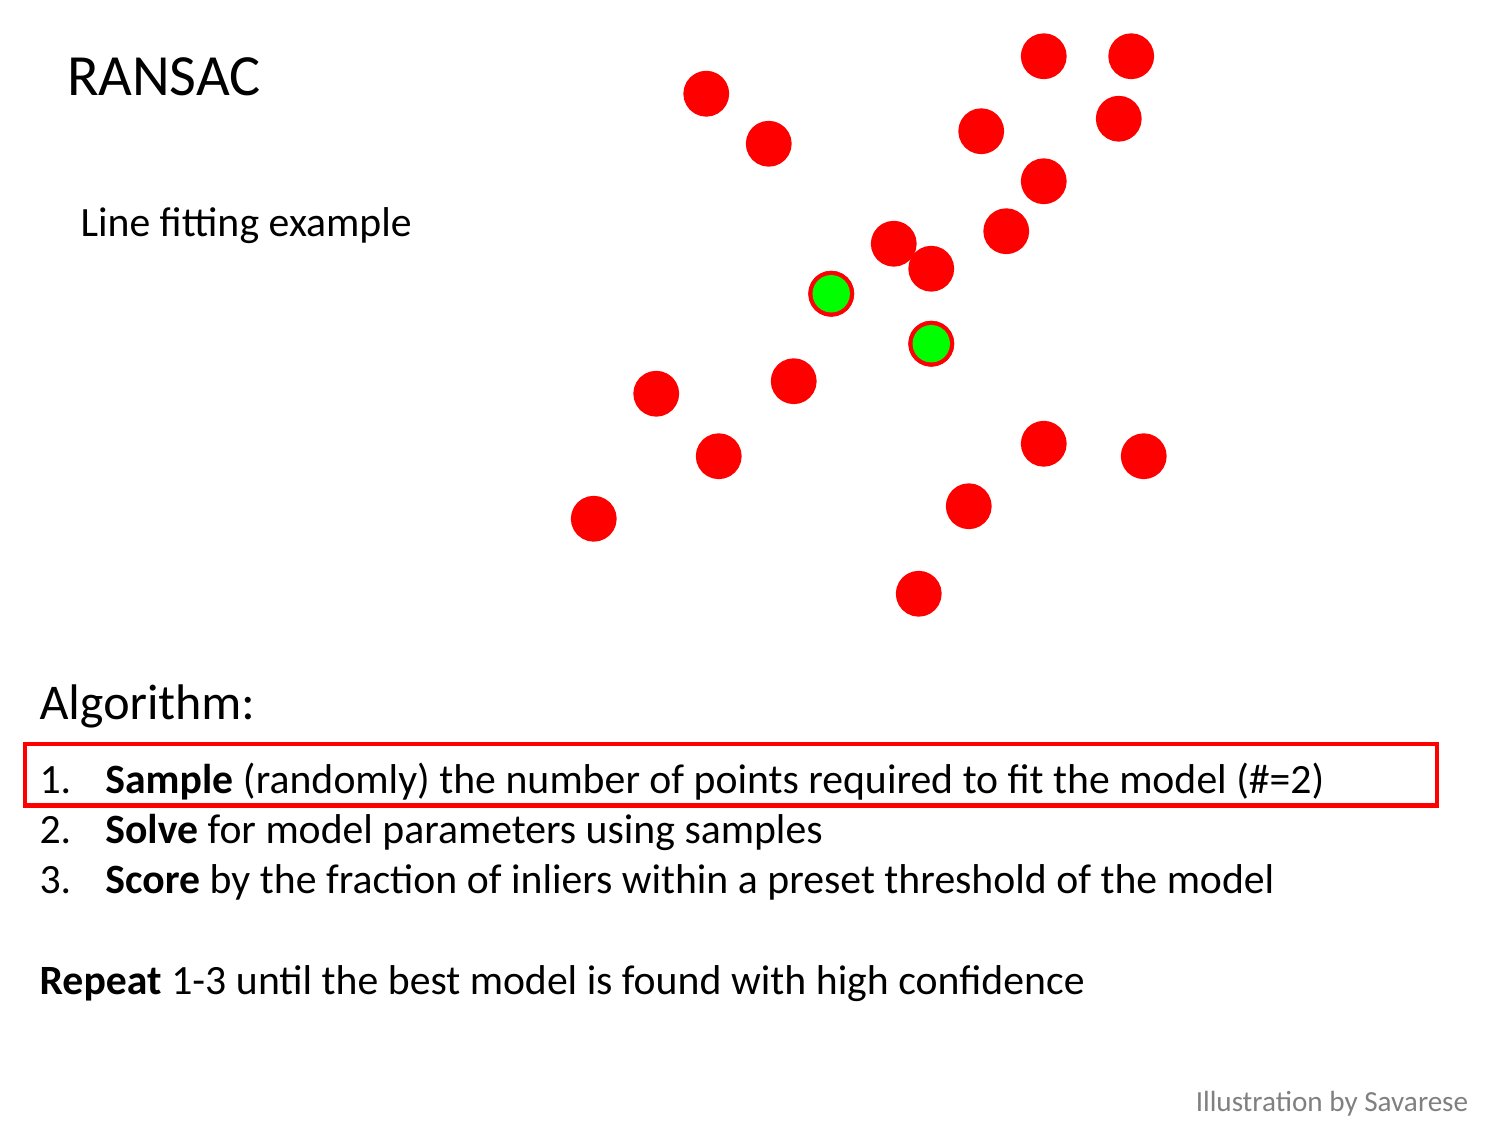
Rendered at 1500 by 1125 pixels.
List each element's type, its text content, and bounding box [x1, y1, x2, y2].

text_box [912, 324, 951, 363]
text_box [962, 112, 1000, 150]
text_box [1025, 425, 1063, 463]
text_box Algorithm: Sample (randomly) the number of points required to fit the model (#=2) Solve for model parameters using samples Score by the fraction of inliers within a preset threshold of the model Repeat 1-3 until the best model is found with high confidence [24, 662, 1438, 1010]
text_box [1125, 437, 1163, 475]
text_box [900, 575, 938, 613]
text_box [1025, 162, 1063, 201]
text_box Illustration by Savarese [1180, 1074, 1484, 1125]
text_box [1025, 37, 1063, 76]
text_box [750, 125, 788, 163]
text_box [912, 249, 951, 288]
text_box [812, 275, 850, 313]
text_box [774, 362, 813, 400]
text_box [950, 487, 988, 526]
text_box RANSAC [52, 29, 276, 115]
text_box [575, 500, 613, 538]
text_box [1100, 99, 1138, 138]
text_box [875, 224, 913, 263]
text_box Line fitting example [65, 187, 427, 253]
text_box [987, 212, 1026, 250]
text_box [699, 437, 738, 475]
text_box [1112, 37, 1150, 76]
text_box [637, 375, 676, 413]
text_box [687, 74, 726, 113]
